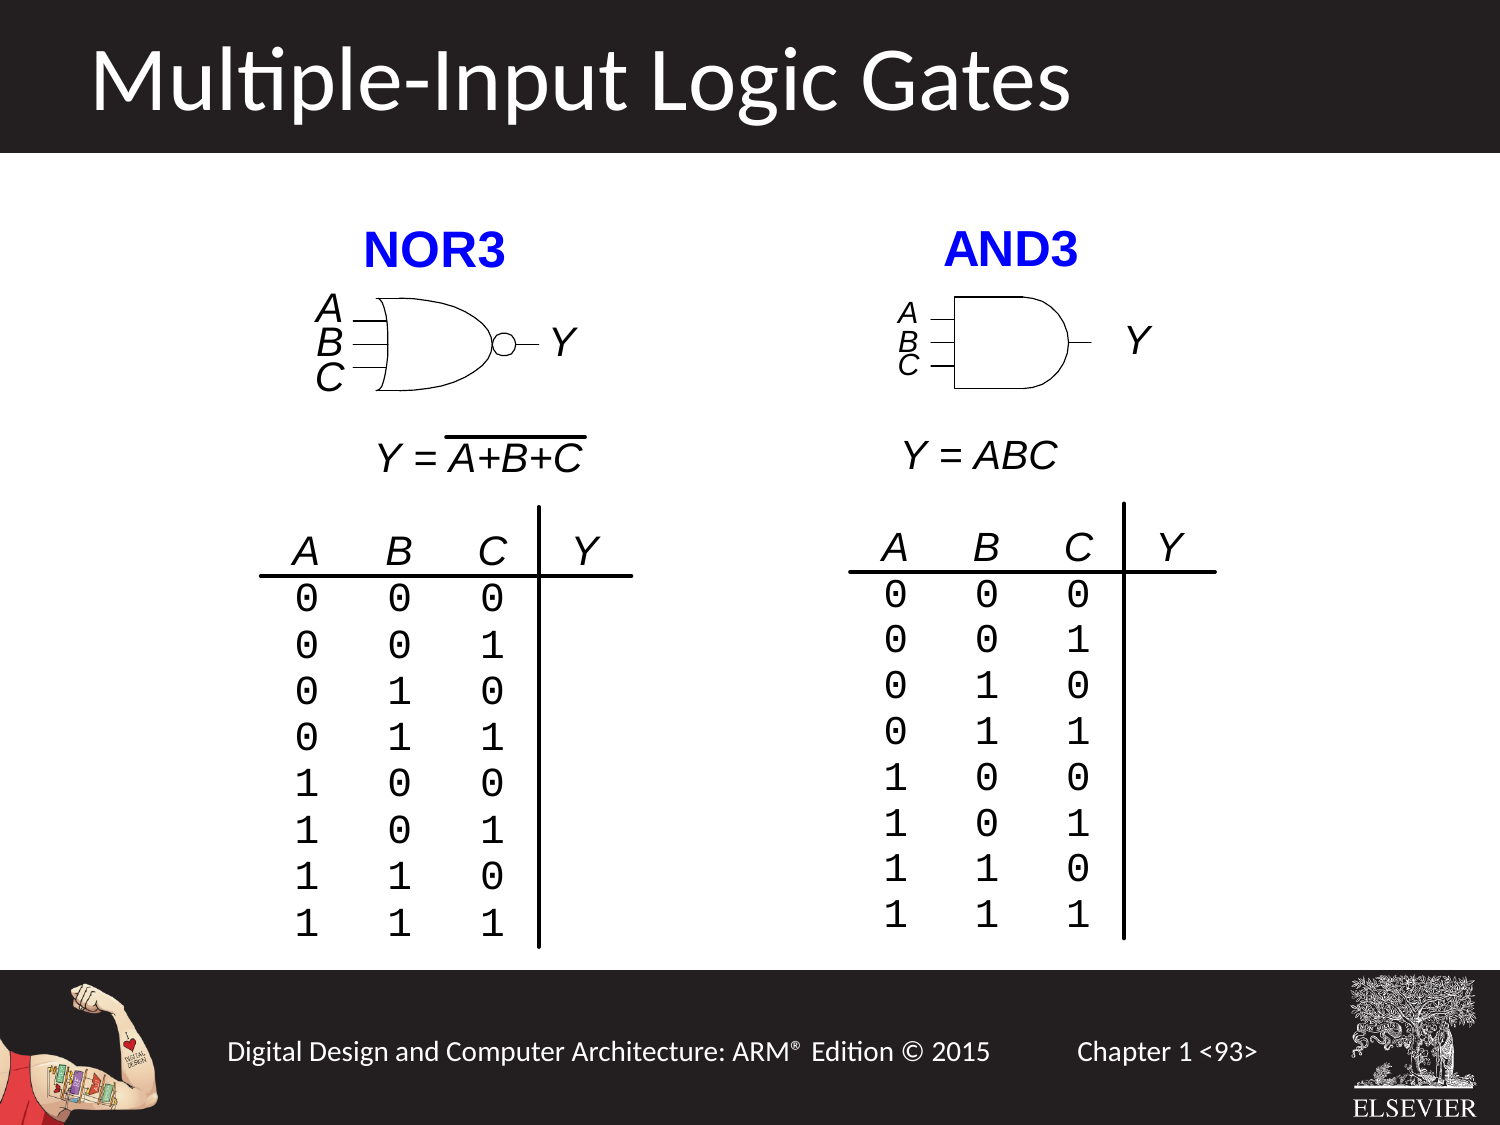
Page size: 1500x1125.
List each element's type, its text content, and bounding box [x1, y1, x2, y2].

text_box Multiple-Input Logic Gates [75, 11, 1375, 136]
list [251, 199, 642, 977]
picture [1350, 974, 1477, 1117]
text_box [840, 199, 1226, 966]
picture [0, 979, 163, 1125]
text_box [87, 174, 1413, 1025]
